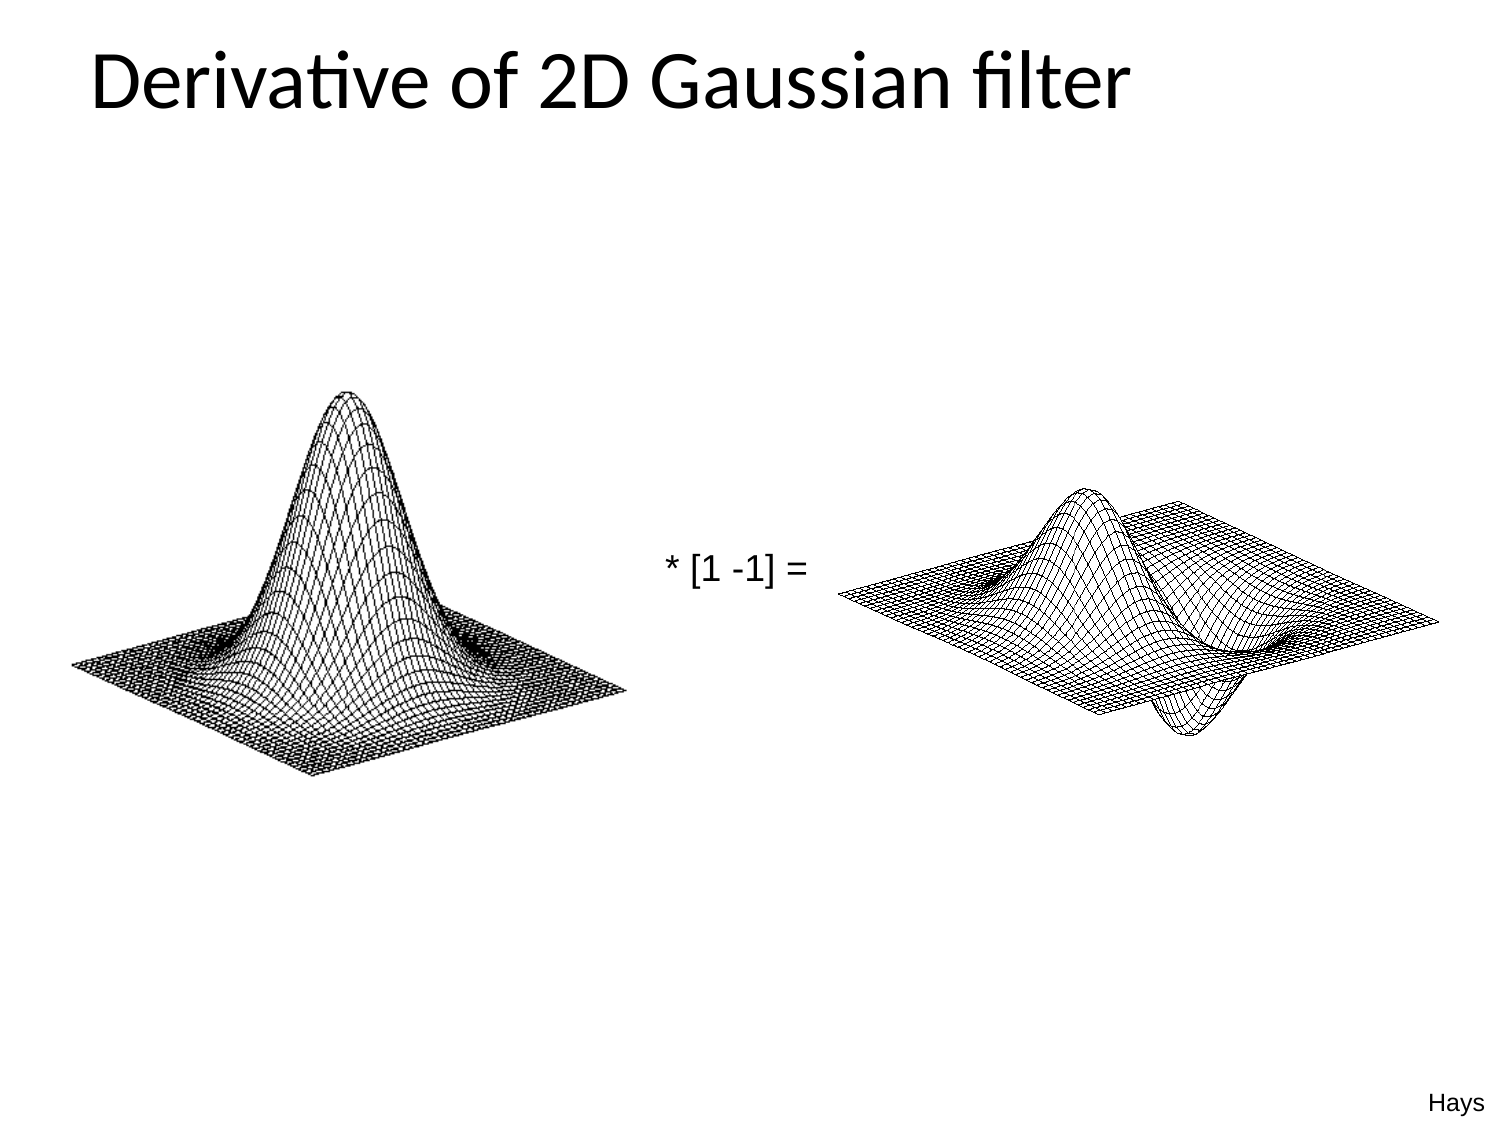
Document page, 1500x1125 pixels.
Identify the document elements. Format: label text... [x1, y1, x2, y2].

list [824, 474, 1451, 749]
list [49, 374, 647, 794]
text_box * [1 -1] = [651, 536, 819, 597]
title Derivative of 2D Gaussian filter [75, 0, 1425, 150]
text_box Hays [1413, 1079, 1500, 1125]
